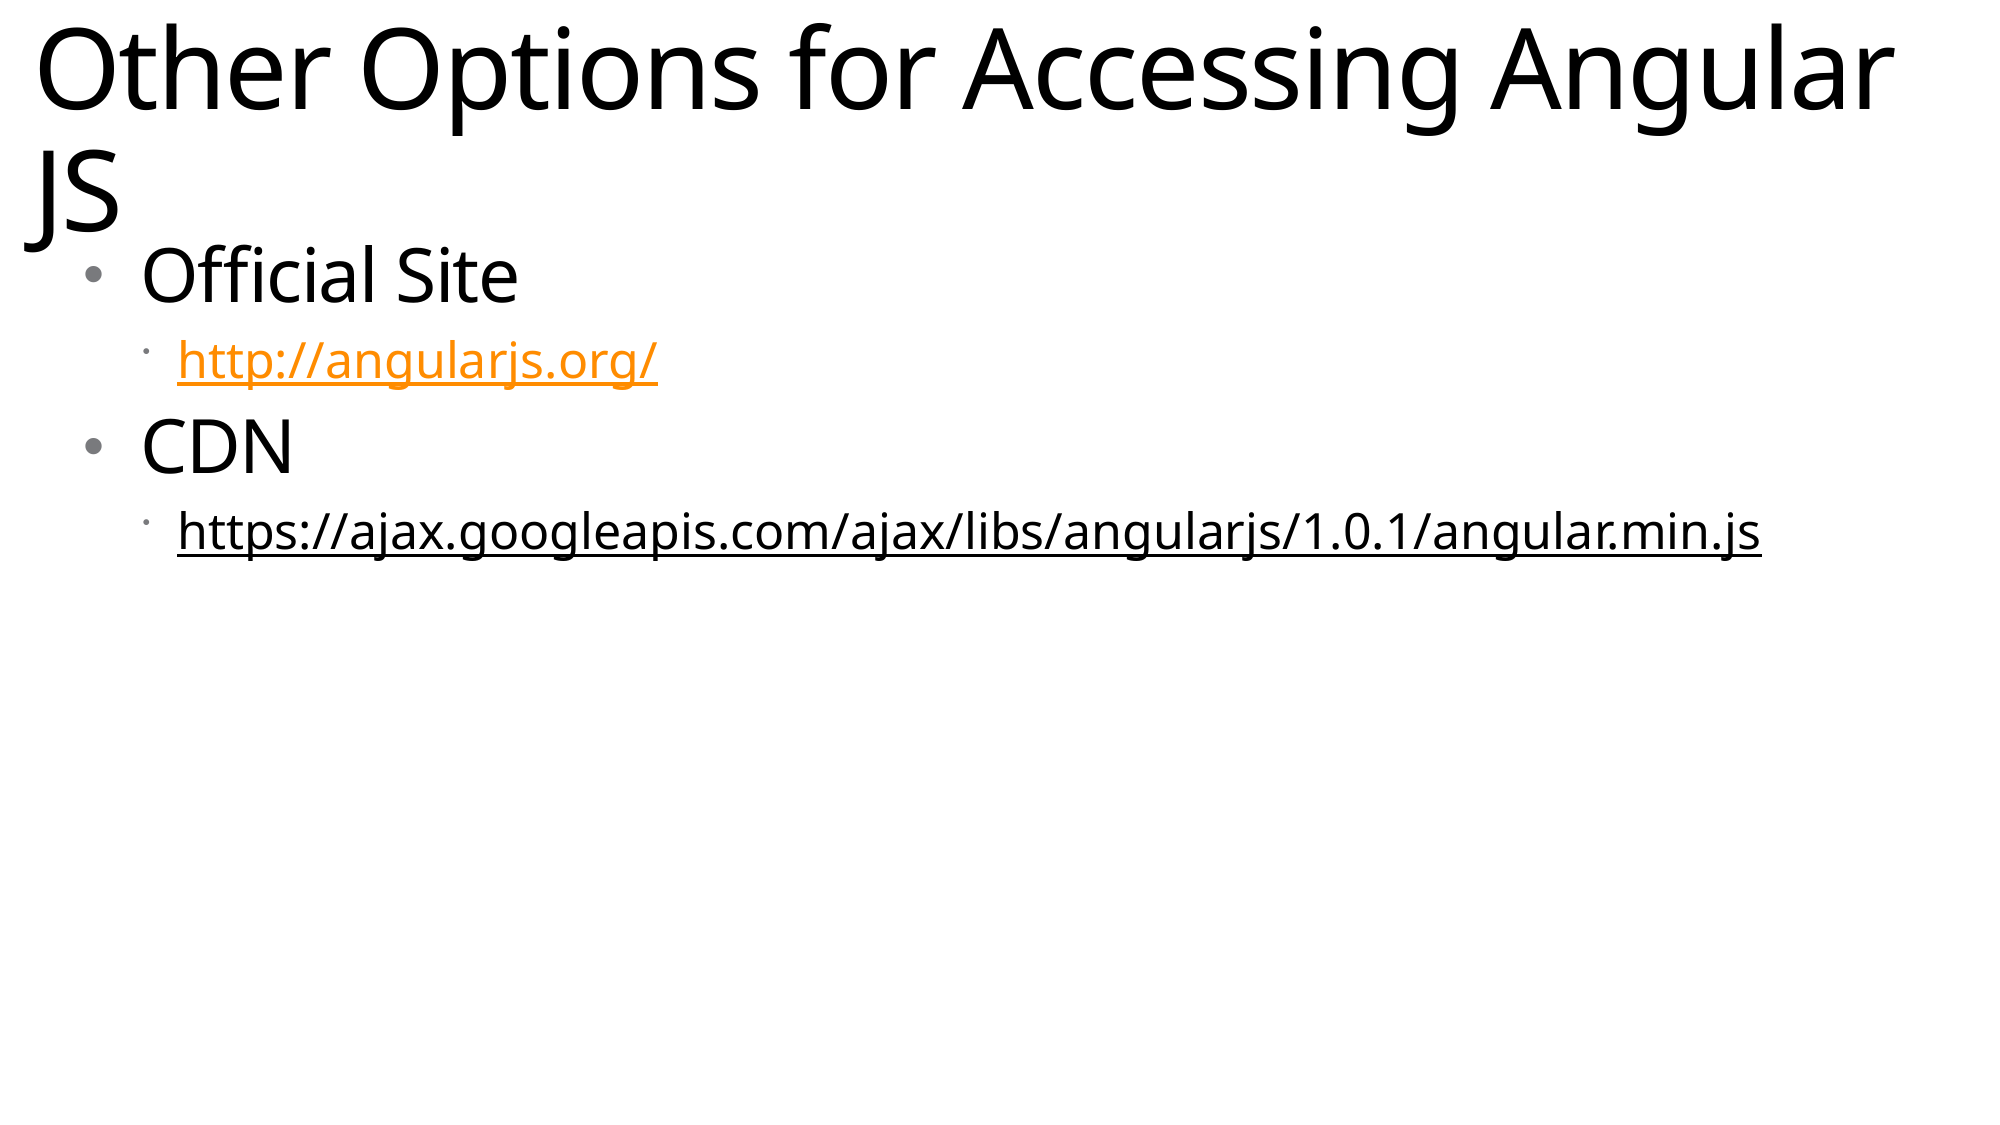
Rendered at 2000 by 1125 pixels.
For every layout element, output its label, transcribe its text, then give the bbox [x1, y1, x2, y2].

title Other Options for Accessing Angular JS [33, 12, 1917, 150]
list Official Site http://angularjs.org/ CDN https://ajax.googleapis.com/ajax/libs/angularjs/1.0.1/angular.min.js [83, 237, 1917, 1088]
